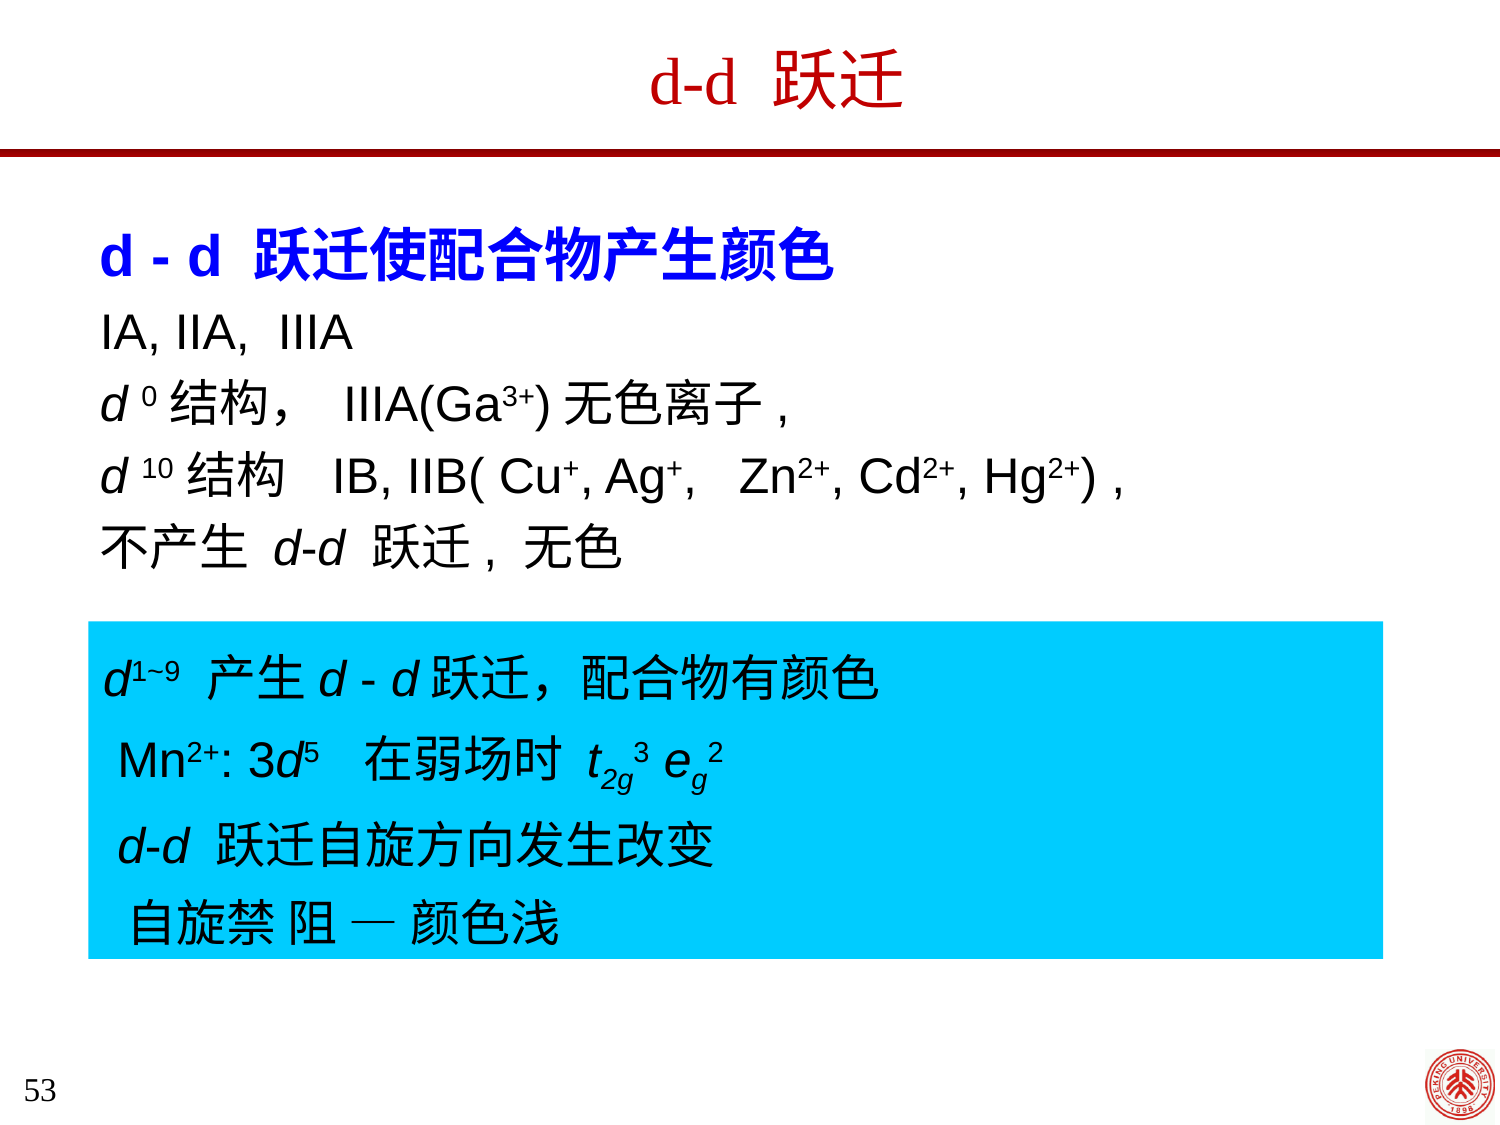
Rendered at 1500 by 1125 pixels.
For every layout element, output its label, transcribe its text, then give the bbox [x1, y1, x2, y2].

text_box d1~9 产生d - d跃迁，配合物有颜色 Mn2+: 3d5 在弱场时 t2g3 eg2 d-d 跃迁自旋方向发生改变 自旋禁 阻 — 颜色浅 [88, 621, 1384, 959]
picture [1425, 1049, 1495, 1125]
text_box d - d 跃迁使配合物产生颜色 IA, IIA, IIIA d 0结构， IIIA(Ga3+)无色离子, d 10结构 IB, IIB( Cu+, Ag+, Zn2+, Cd2+, Hg2+) , 不产生 d-d 跃迁, 无色 [85, 196, 1435, 583]
text_box d-d 跃迁 [395, 30, 1159, 126]
text_box [0, 149, 1500, 157]
